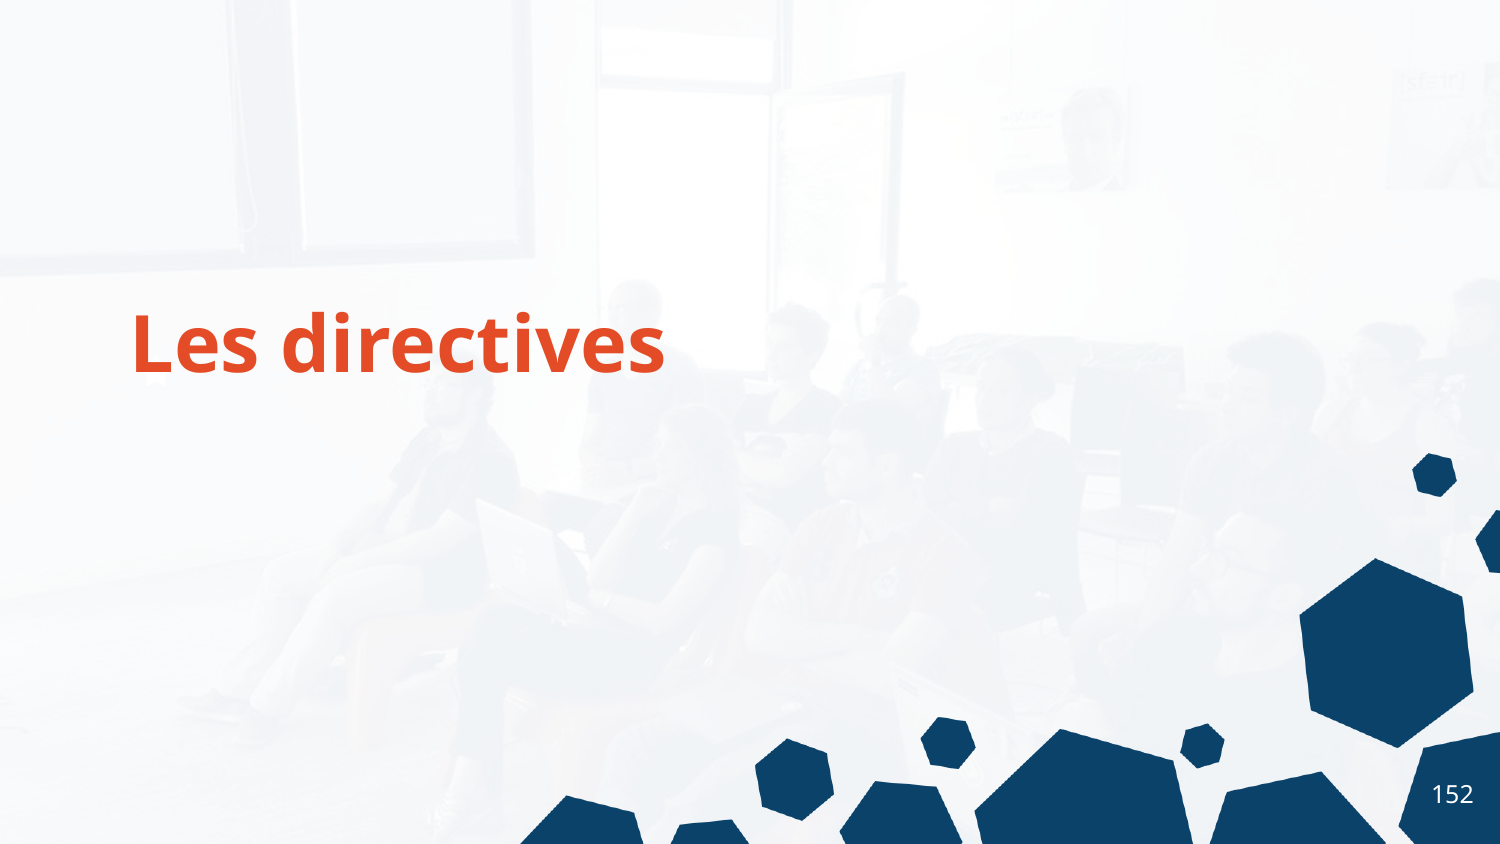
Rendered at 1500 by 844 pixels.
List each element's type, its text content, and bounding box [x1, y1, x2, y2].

picture [0, 0, 1500, 844]
slide_number ‹#› [1398, 763, 1489, 828]
title Les directives [114, 278, 1413, 709]
